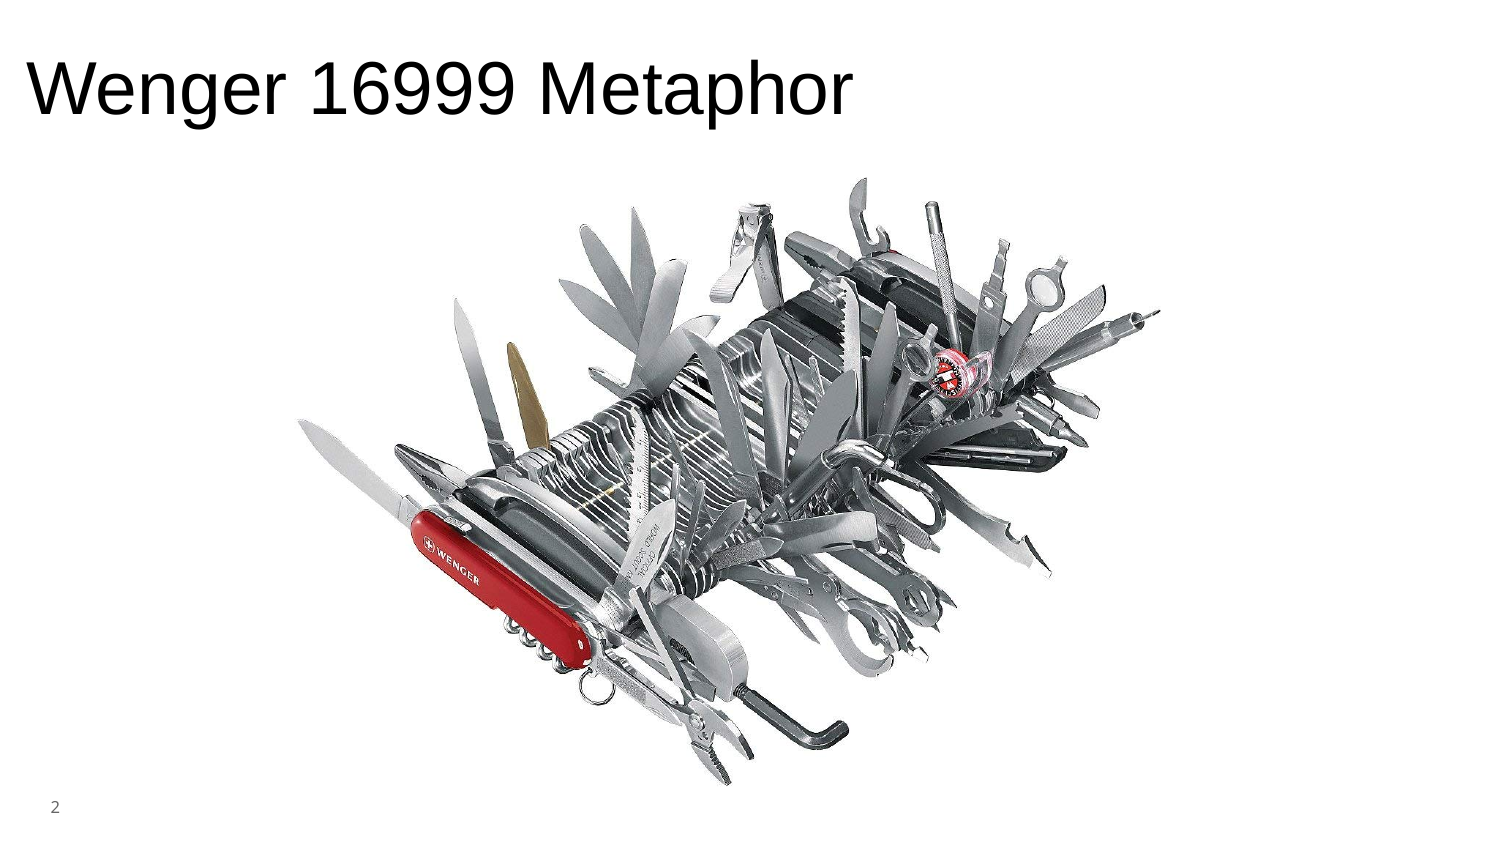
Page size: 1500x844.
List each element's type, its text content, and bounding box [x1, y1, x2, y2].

picture [288, 170, 1170, 792]
text_box Wenger 16999 Metaphor [11, 24, 1302, 204]
